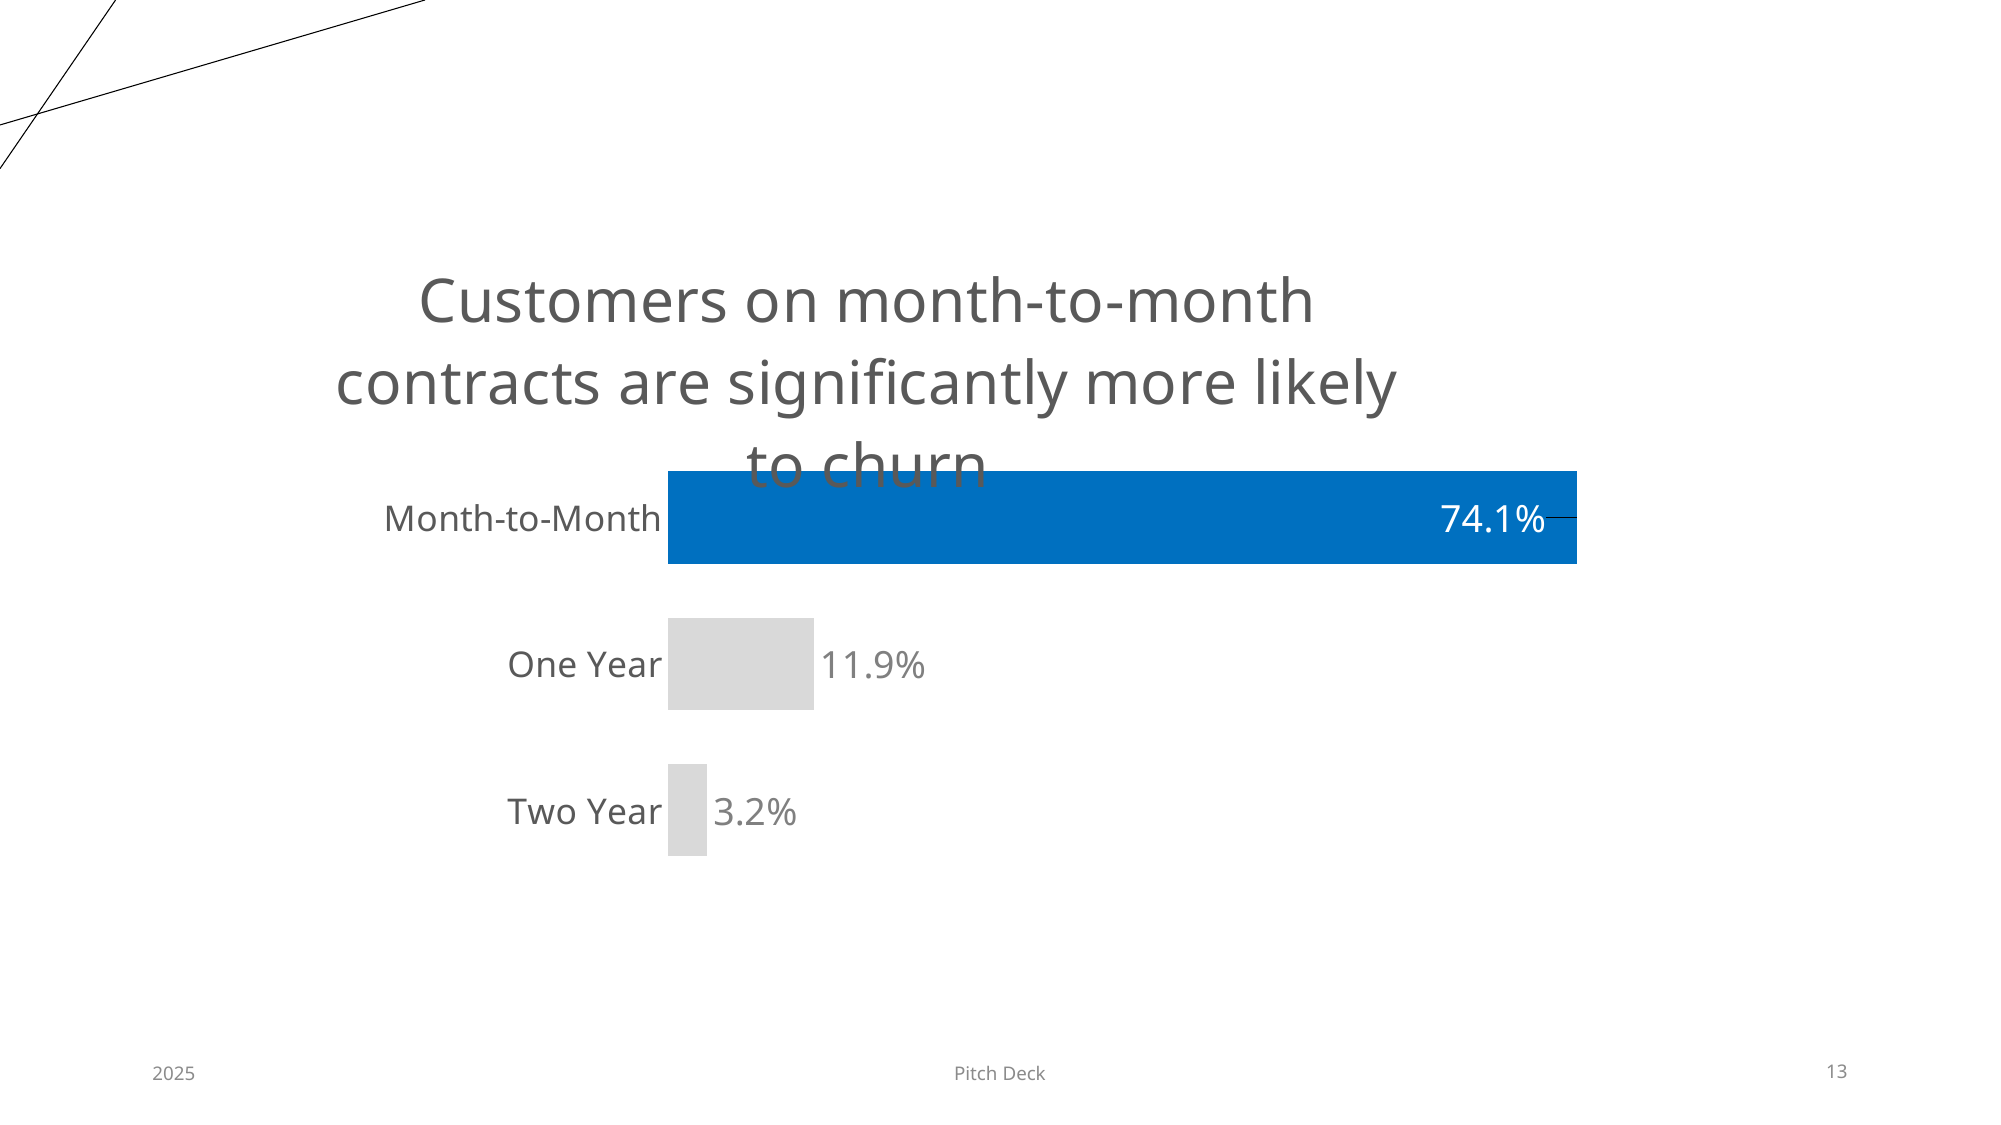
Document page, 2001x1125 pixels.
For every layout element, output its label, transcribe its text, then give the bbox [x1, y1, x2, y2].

chart [319, 237, 1681, 925]
footer Pitch Deck [662, 1042, 1338, 1103]
slide_number 13 [1412, 1042, 1863, 1103]
slide_number 2025 [137, 1042, 588, 1103]
